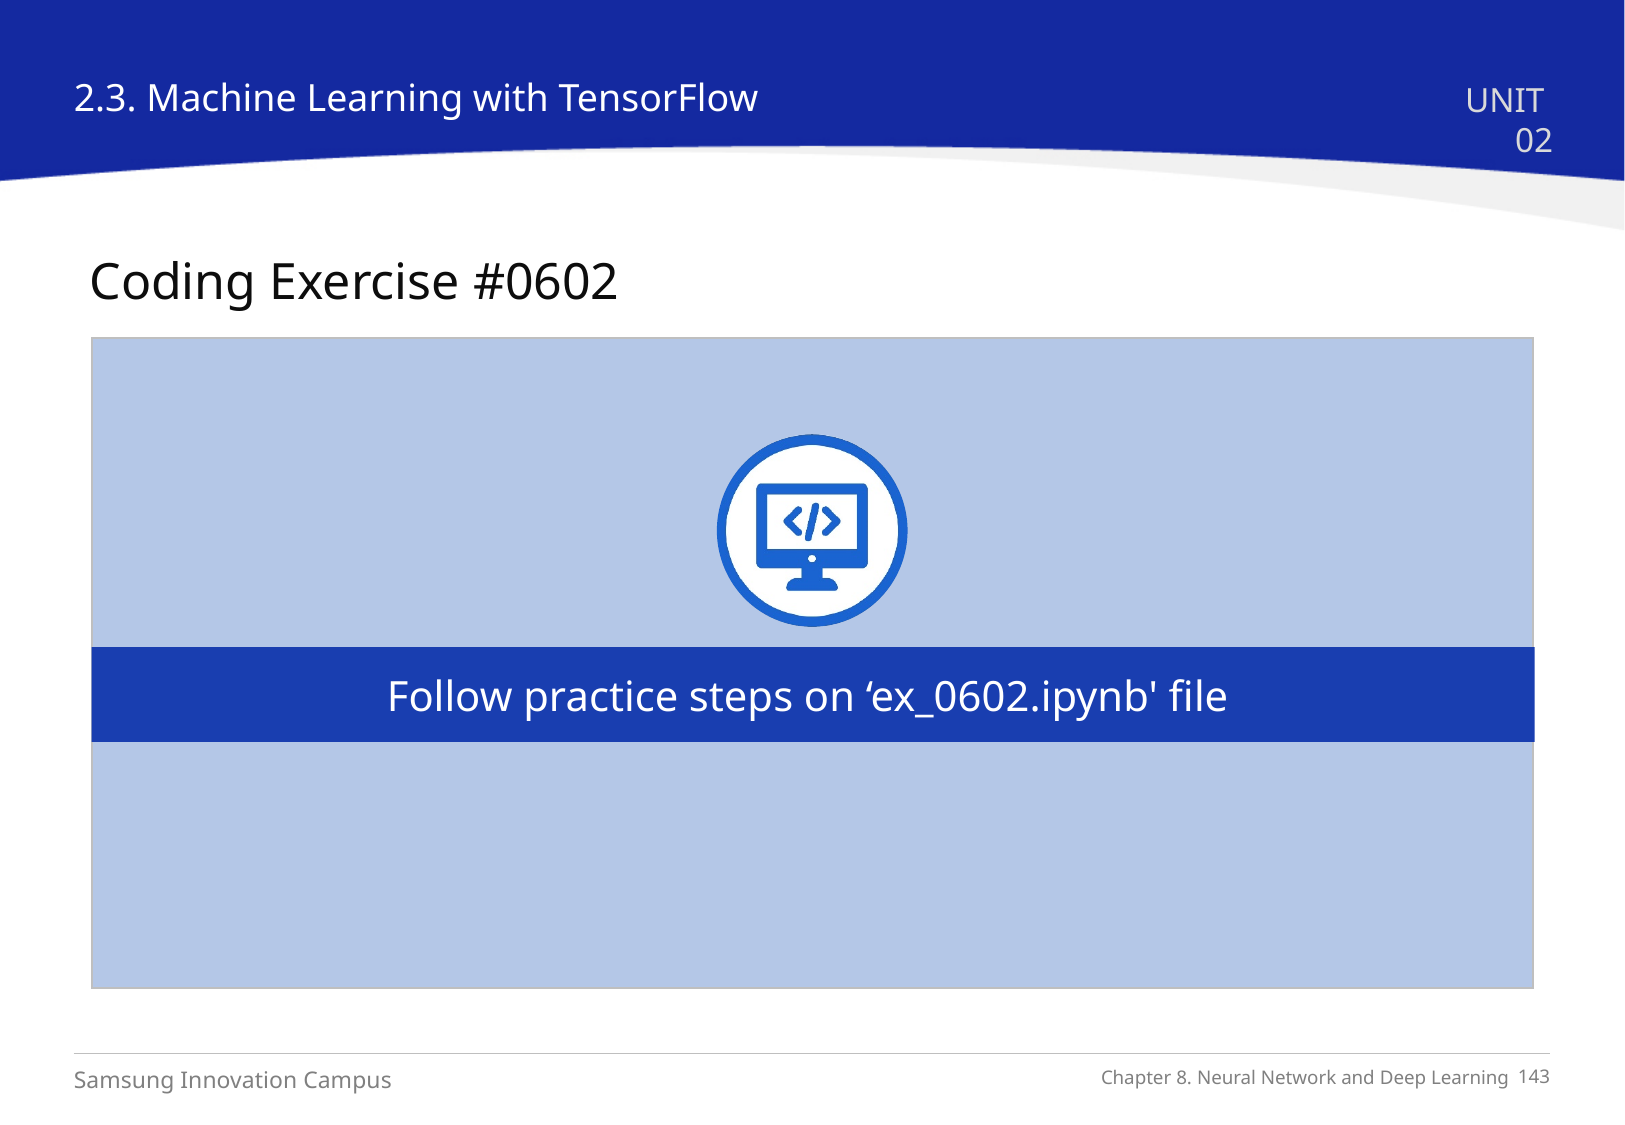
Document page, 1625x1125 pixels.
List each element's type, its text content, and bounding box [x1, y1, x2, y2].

text_box Coding Exercise #0602 [89, 249, 1534, 311]
picture [0, 0, 1625, 1125]
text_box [91, 338, 1535, 988]
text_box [73, 73, 1554, 120]
